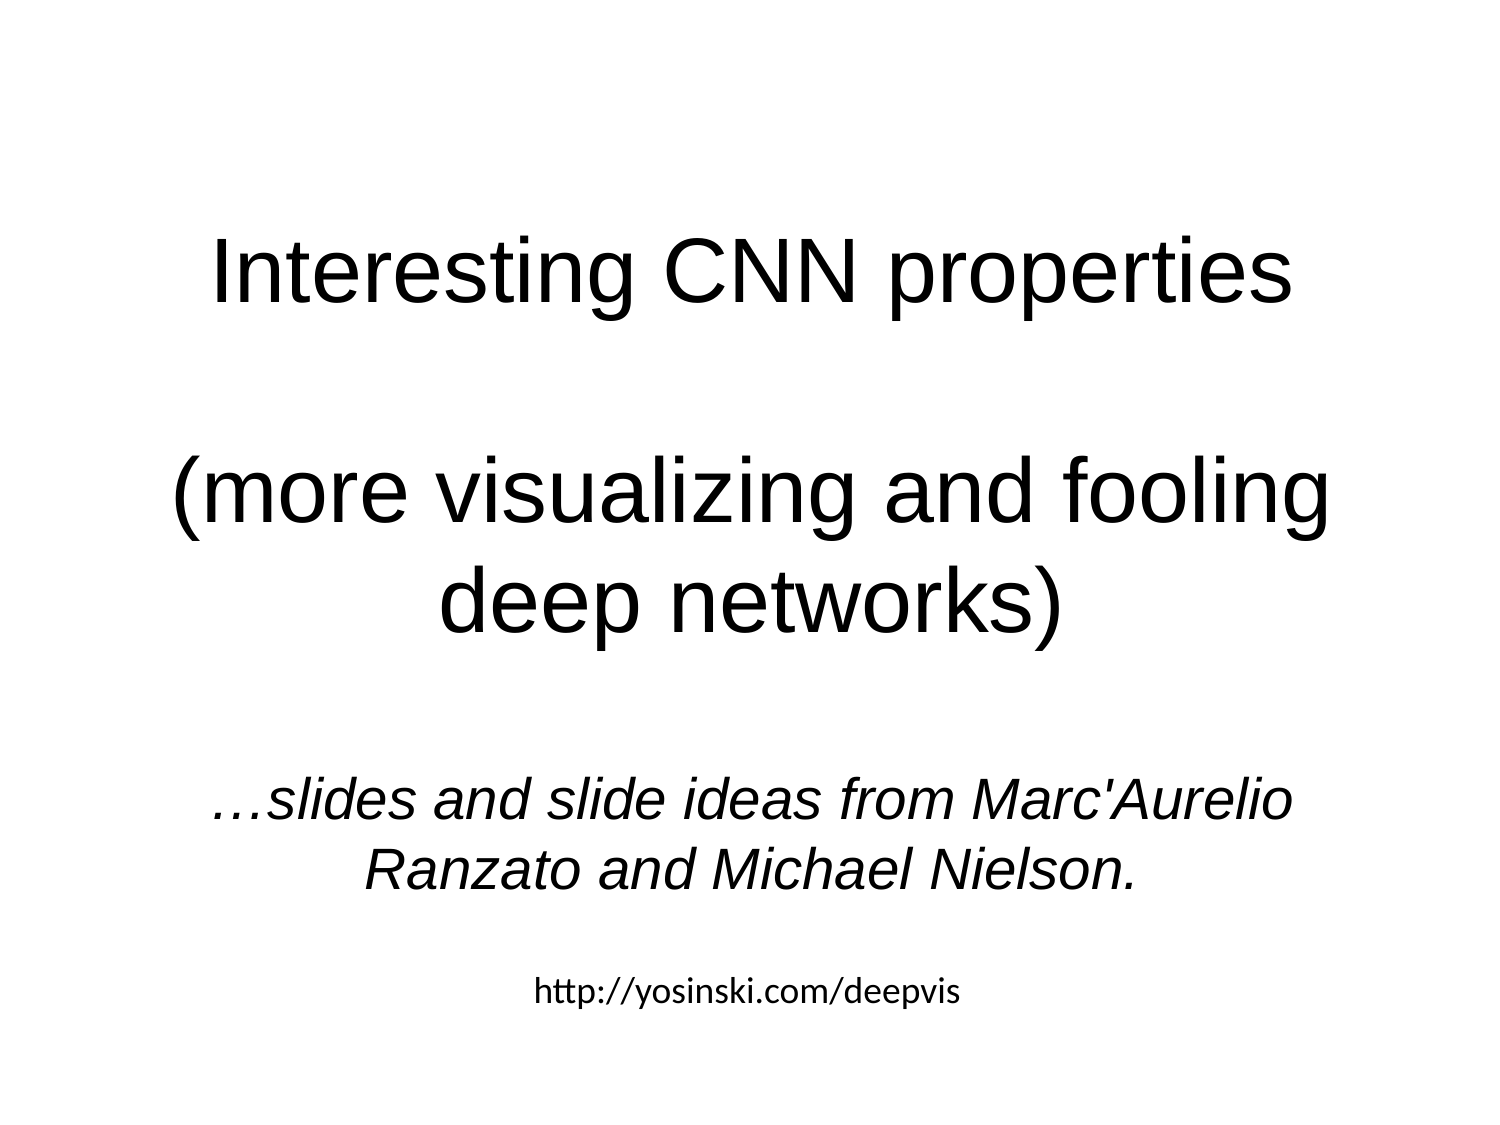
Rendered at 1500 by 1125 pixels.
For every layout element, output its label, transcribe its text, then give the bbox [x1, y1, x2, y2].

text_box http://yosinski.com/deepvis [518, 958, 985, 1019]
title Interesting CNN properties (more visualizing and fooling deep networks) …slides and slide ideas from Marc'Aurelio Ranzato and Michael Nielson. [126, 209, 1377, 1012]
